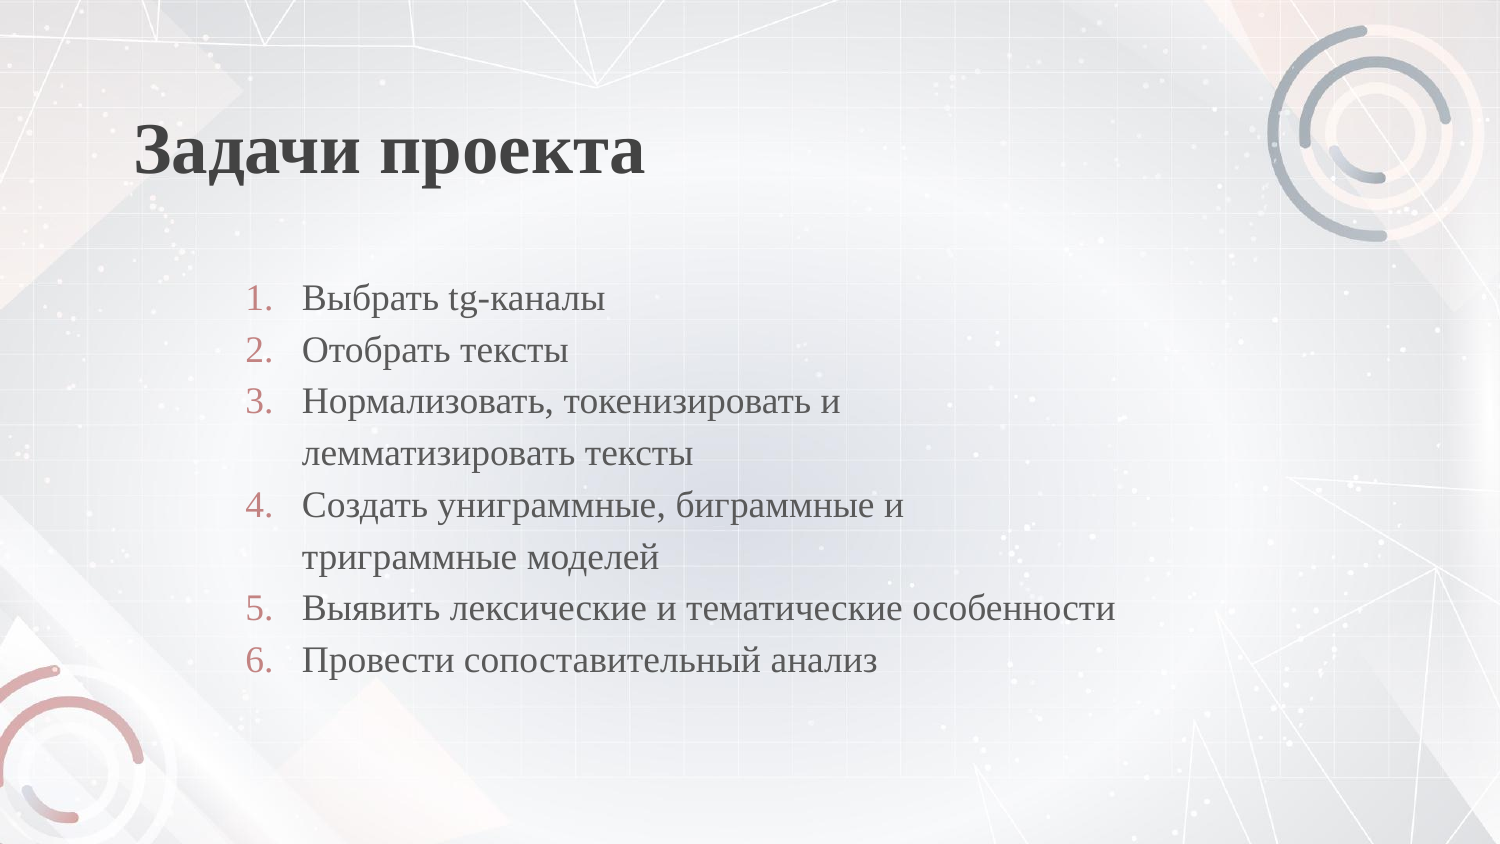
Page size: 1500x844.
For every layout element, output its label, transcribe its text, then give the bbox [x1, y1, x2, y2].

title Задачи проекта [118, 85, 1382, 180]
list Выбрать tg-каналы Отобрать тексты Нормализовать, токенизировать и лемматизировать тексты Создать униграммные, биграммные и триграммные моделей Выявить лексические и тематические особенности Провести сопоставительный анализ [211, 251, 1137, 691]
picture [0, 0, 1500, 844]
